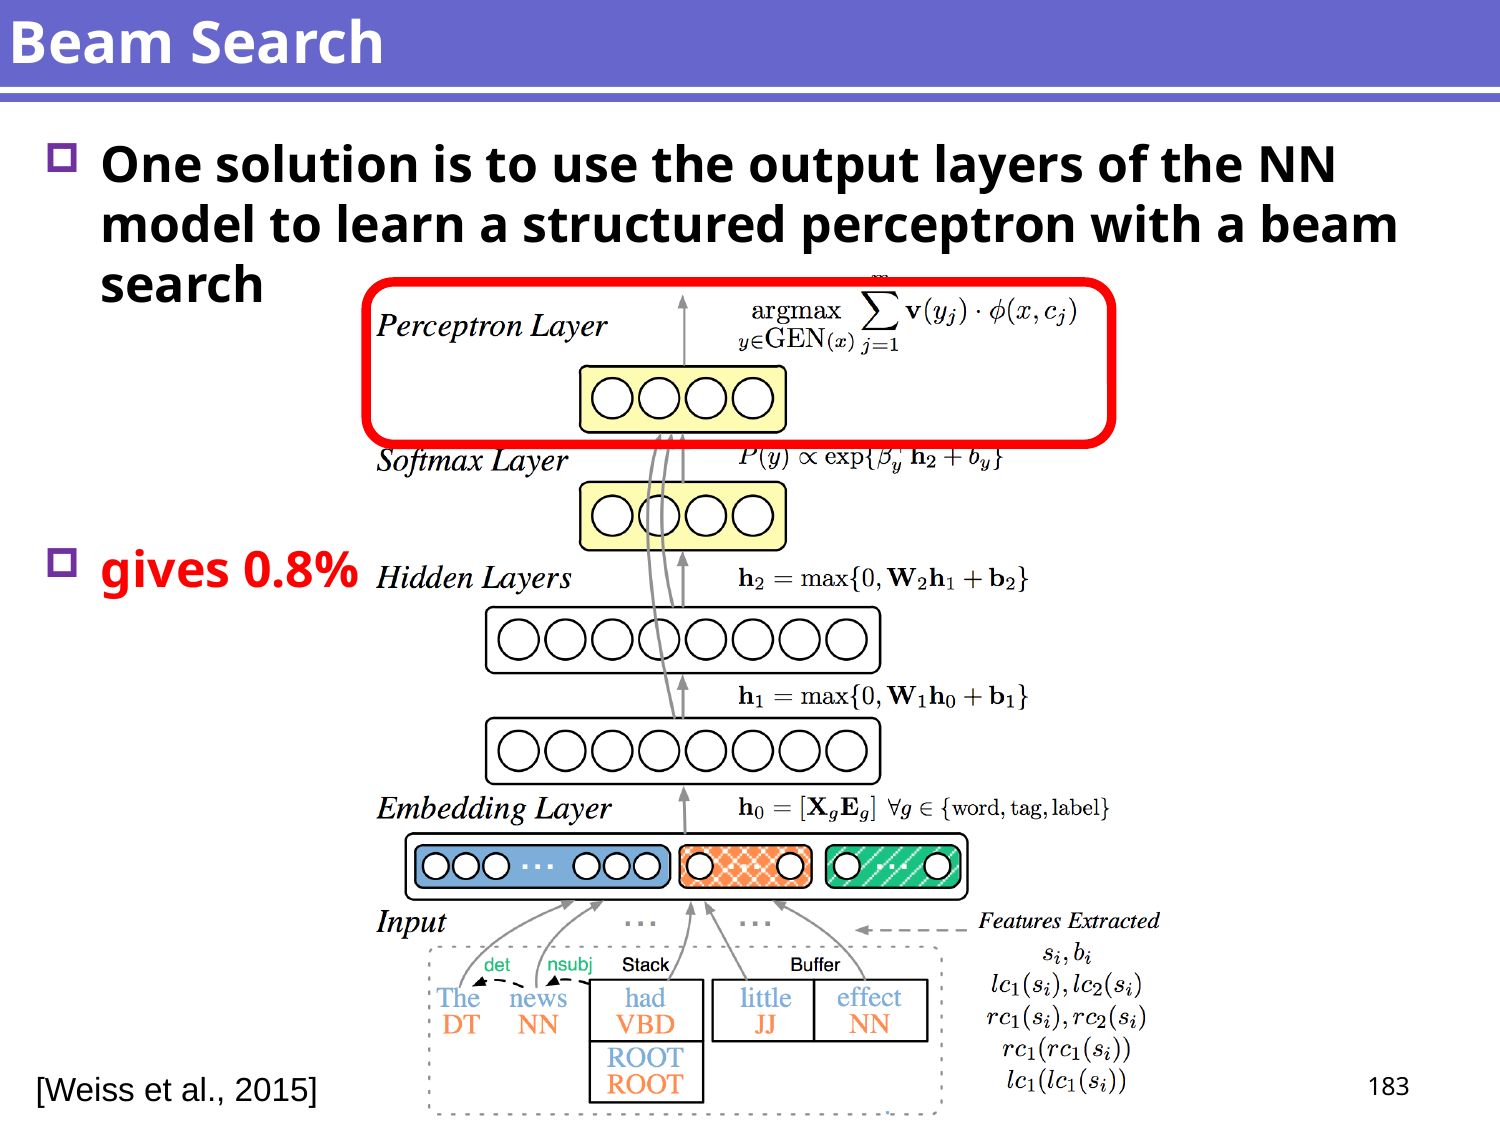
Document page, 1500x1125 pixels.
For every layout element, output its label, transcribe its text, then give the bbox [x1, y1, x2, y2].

title Beam Search [0, 7, 1309, 73]
list One solution is to use the output layers of the NN model to learn a structured perceptron with a beam search gives 0.8% [29, 125, 1447, 1047]
slide_number 183 [1293, 1058, 1425, 1112]
picture [358, 267, 1170, 1125]
text_box [Weiss et al., 2015] [20, 1060, 334, 1116]
